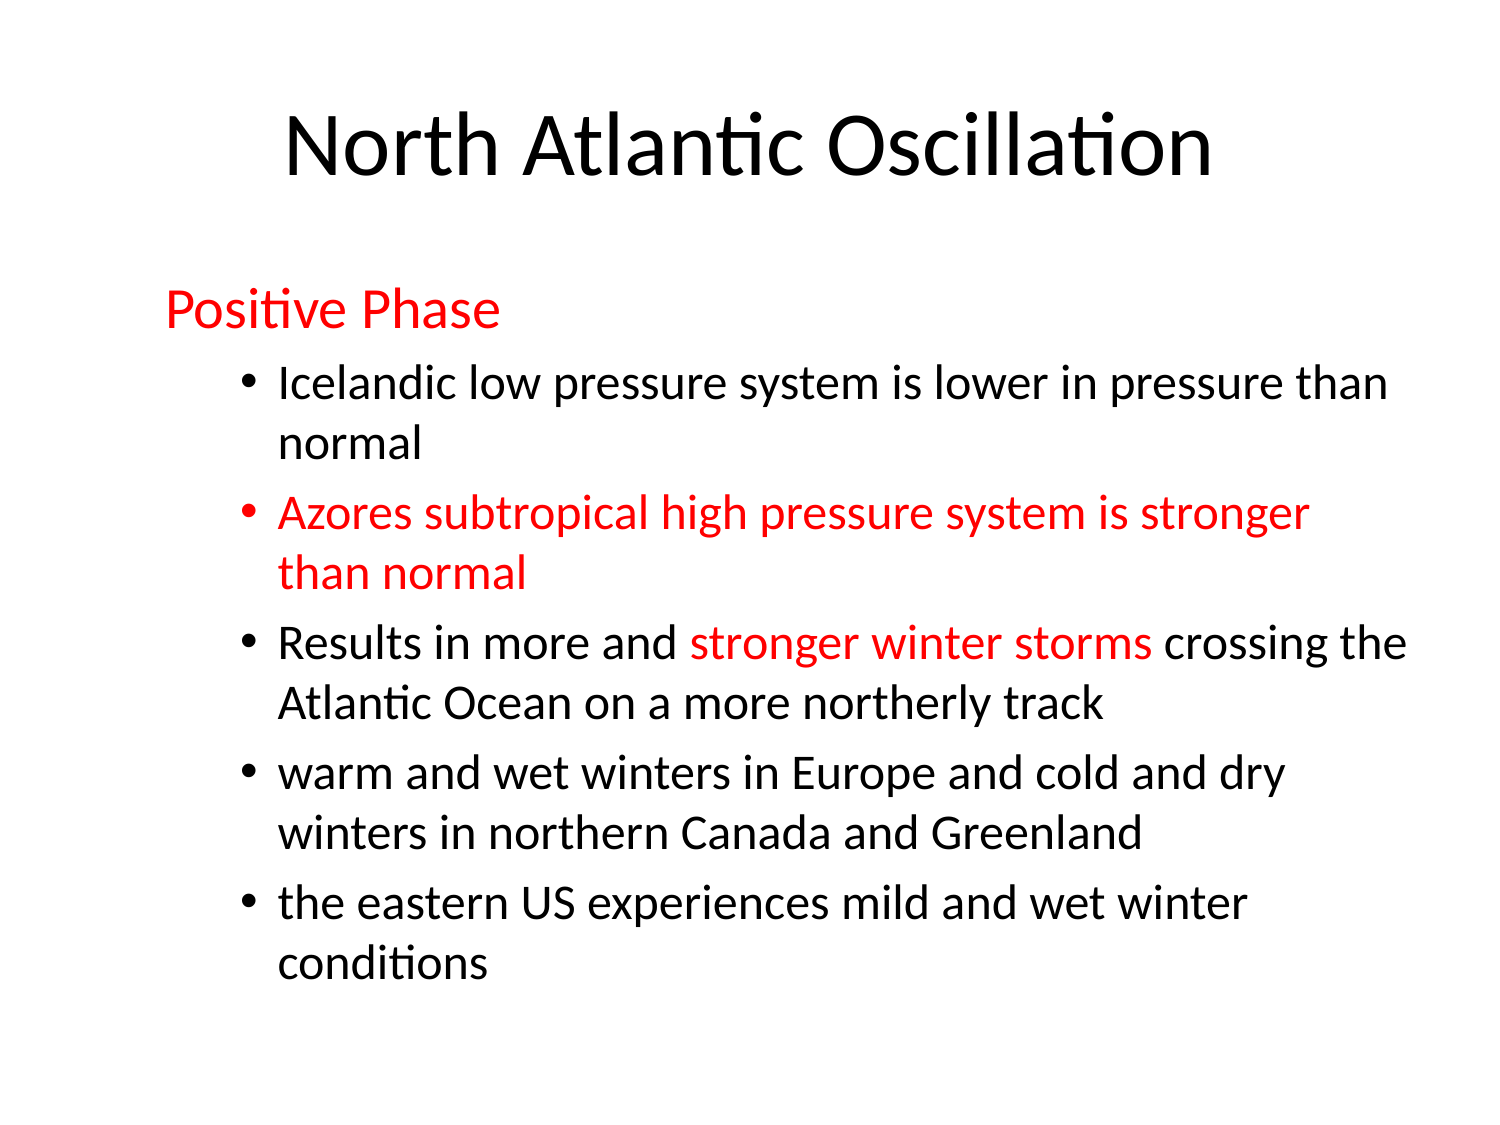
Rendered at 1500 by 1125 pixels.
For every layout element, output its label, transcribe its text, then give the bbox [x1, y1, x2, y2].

list Positive Phase Icelandic low pressure system is lower in pressure than normal Azores subtropical high pressure system is stronger than normal Results in more and stronger winter storms crossing the Atlantic Ocean on a more northerly track warm and wet winters in Europe and cold and dry winters in northern Canada and Greenland the eastern US experiences mild and wet winter conditions [75, 262, 1425, 1005]
title North Atlantic Oscillation [75, 45, 1425, 233]
